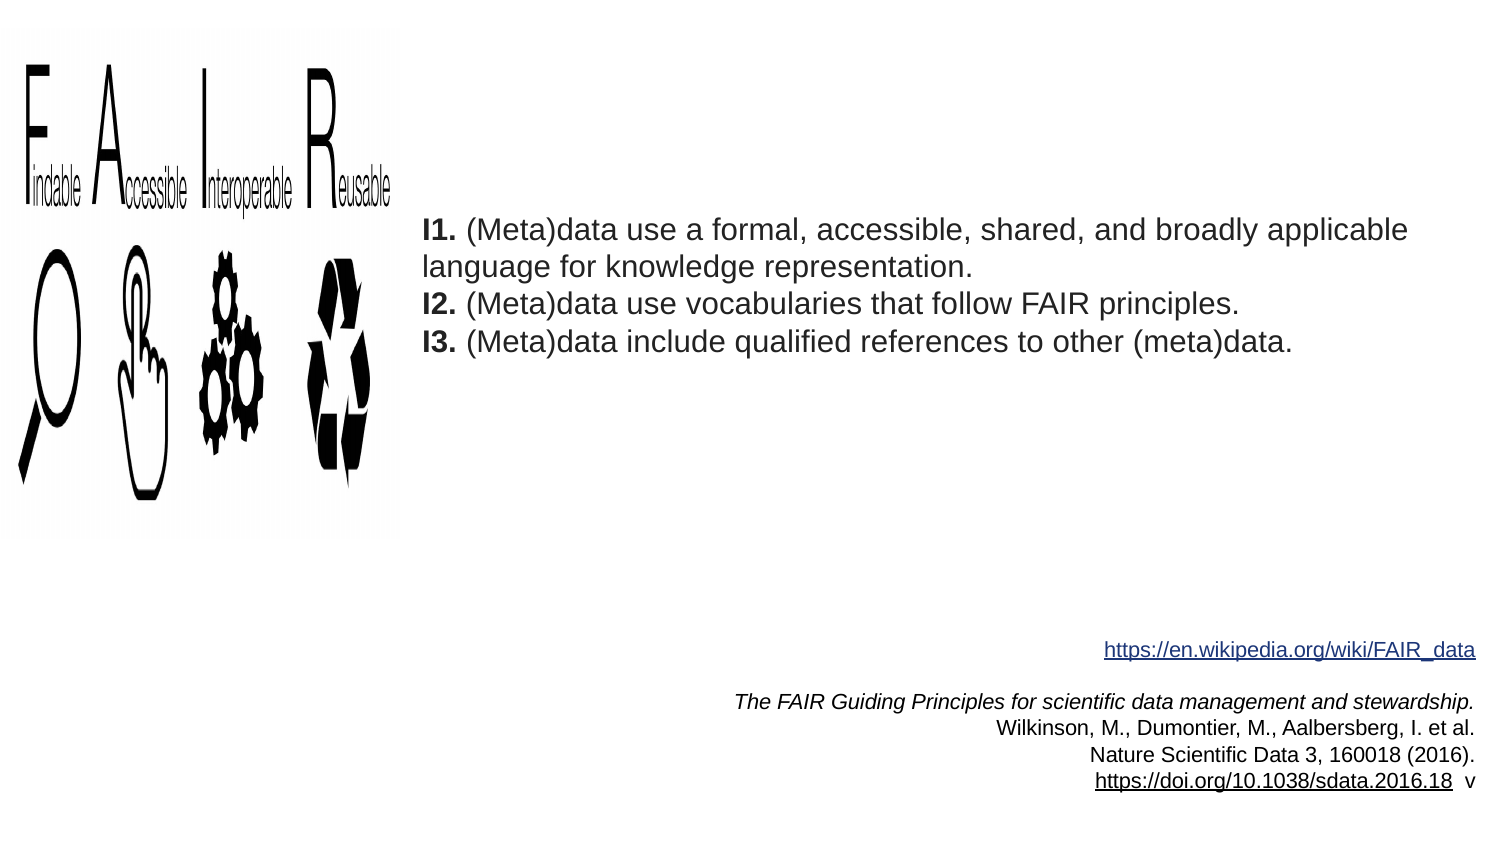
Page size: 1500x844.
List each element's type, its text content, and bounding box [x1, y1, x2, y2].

text_box I1. (Meta)data use a formal, accessible, shared, and broadly applicable language for knowledge representation. I2. (Meta)data use vocabularies that follow FAIR principles. I3. (Meta)data include qualified references to other (meta)data. [407, 201, 1500, 366]
picture [0, 28, 400, 539]
text_box https://en.wikipedia.org/wiki/FAIR_data The FAIR Guiding Principles for scientific data management and stewardship. Wilkinson, M., Dumontier, M., Aalbersberg, I. et al. Nature Scientific Data 3, 160018 (2016). https://doi.org/10.1038/sdata.2016.18 v [718, 627, 1491, 800]
